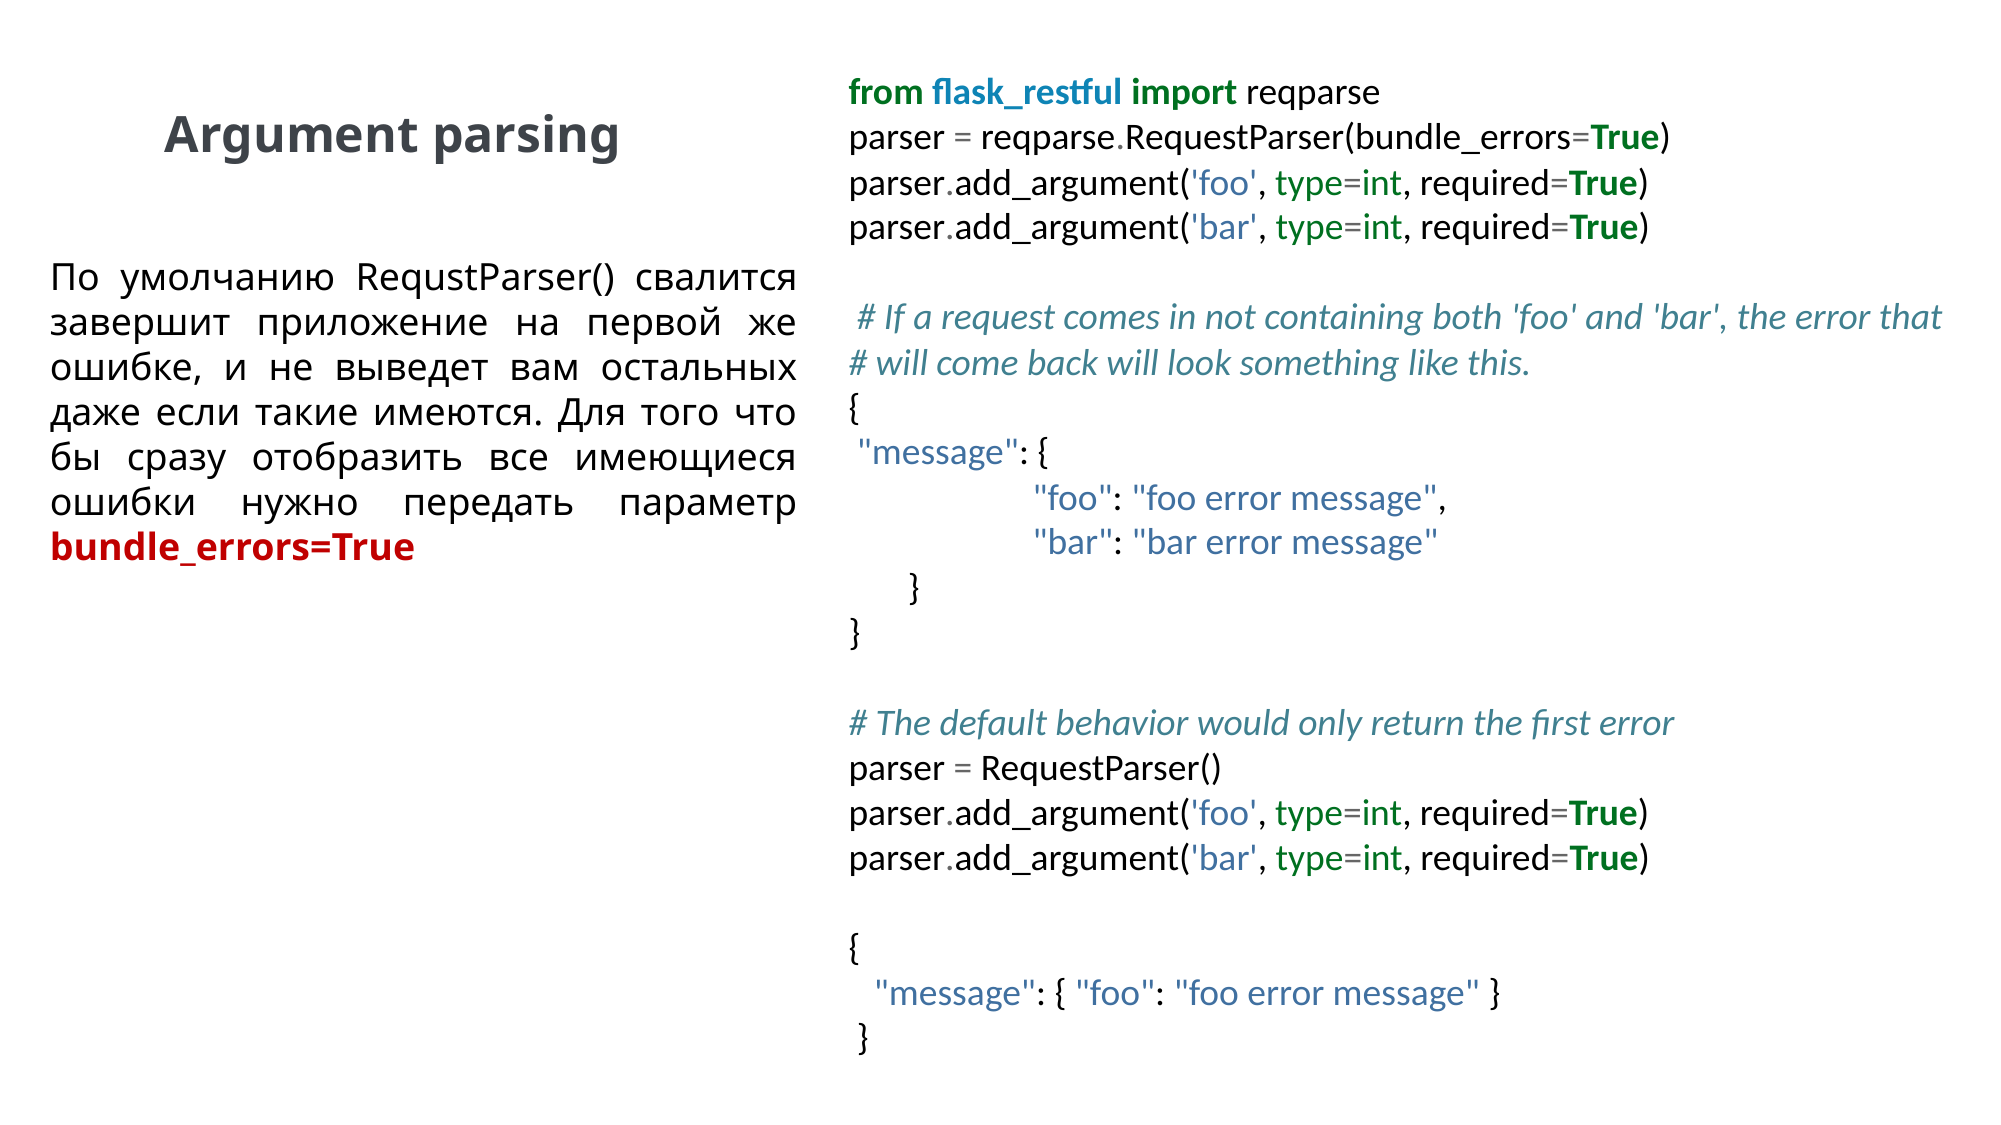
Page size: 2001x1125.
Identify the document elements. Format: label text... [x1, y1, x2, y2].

text_box from flask_restful import reqparse parser = reqparse.RequestParser(bundle_errors=True) parser.add_argument('foo', type=int, required=True) parser.add_argument('bar', type=int, required=True) # If a request comes in not containing both 'foo' and 'bar', the error that # will come back will look something like this. { "message": { "foo": "foo error message", "bar": "bar error message" } } # The default behavior would only return the first error parser = RequestParser() parser.add_argument('foo', type=int, required=True) parser.add_argument('bar', type=int, required=True) { "message": { "foo": "foo error message" } } [833, 60, 2000, 1065]
text_box По умолчанию RequstParser() свалится завершит приложение на первой же ошибке, и не выведет вам остальных даже если такие имеются. Для того что бы сразу отобразить все имеющиеся ошибки нужно передать параметр bundle_errors=True [35, 245, 813, 576]
text_box Argument parsing [149, 95, 833, 216]
